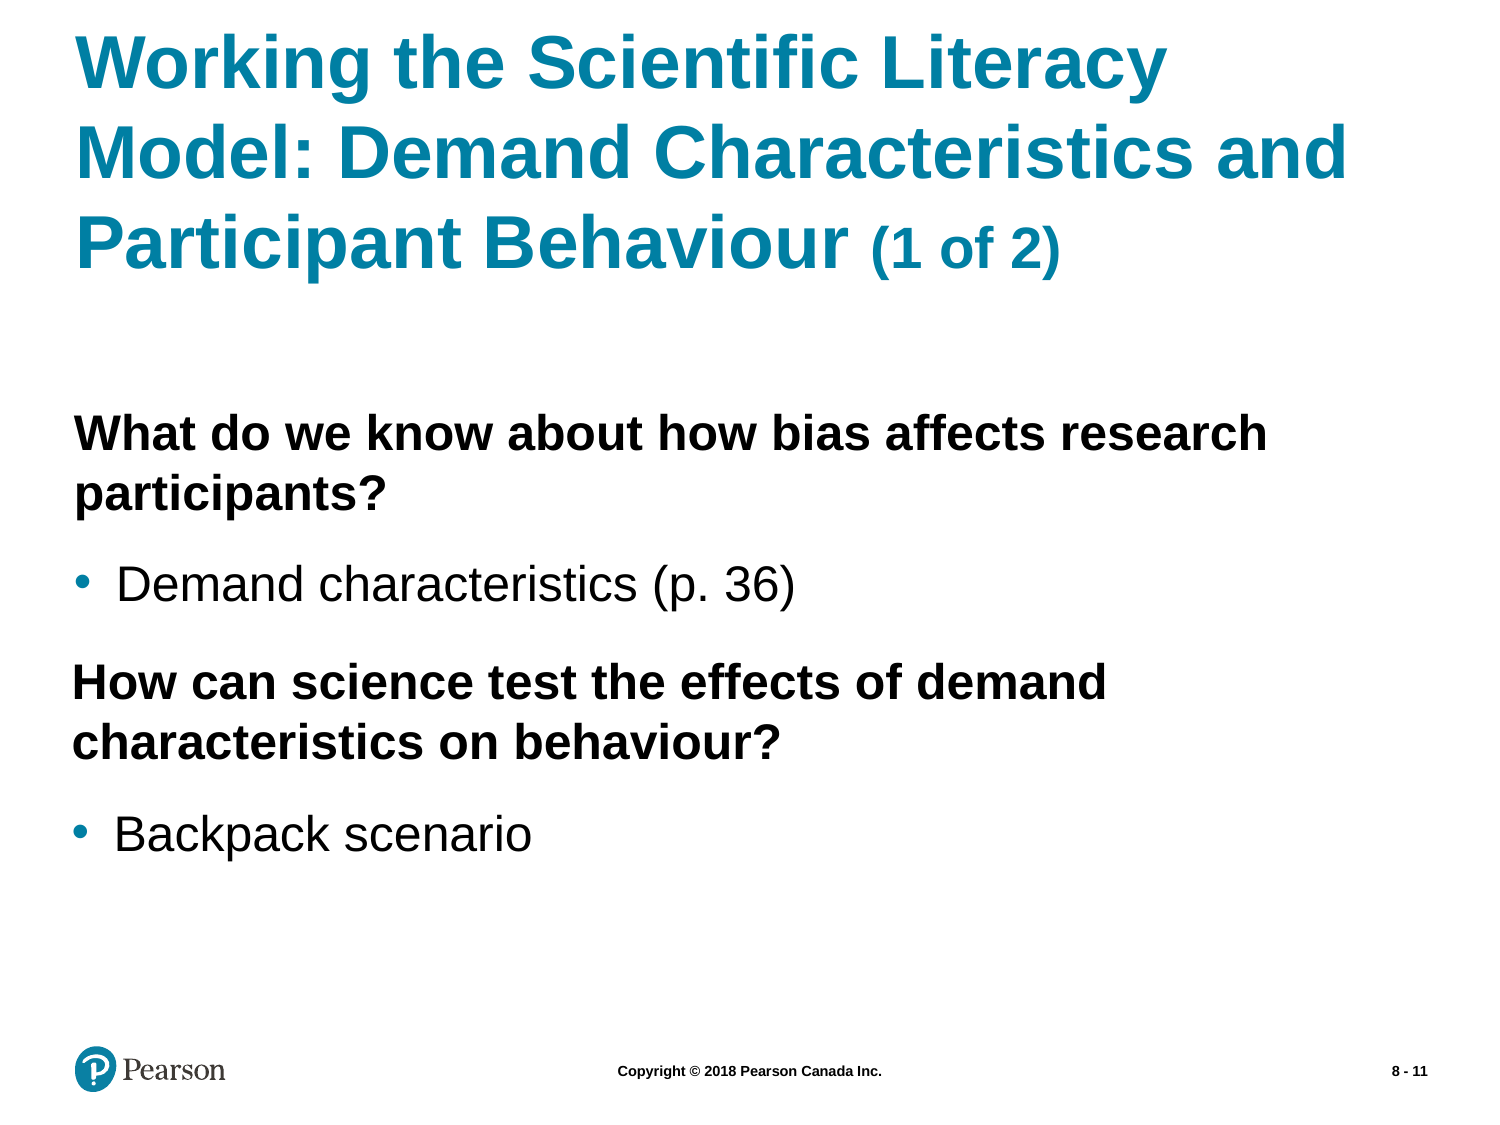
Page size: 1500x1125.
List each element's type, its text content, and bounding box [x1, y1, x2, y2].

list What do we know about how bias affects research participants? Demand characteristics (p. 36) [73, 399, 1424, 1038]
list How can science test the effects of demand characteristics on behaviour? Backpack scenario [71, 650, 1422, 880]
title Working the Scientific Literacy Model: Demand Characteristics and Participant Behaviour (1 of 2) [75, 12, 1425, 286]
